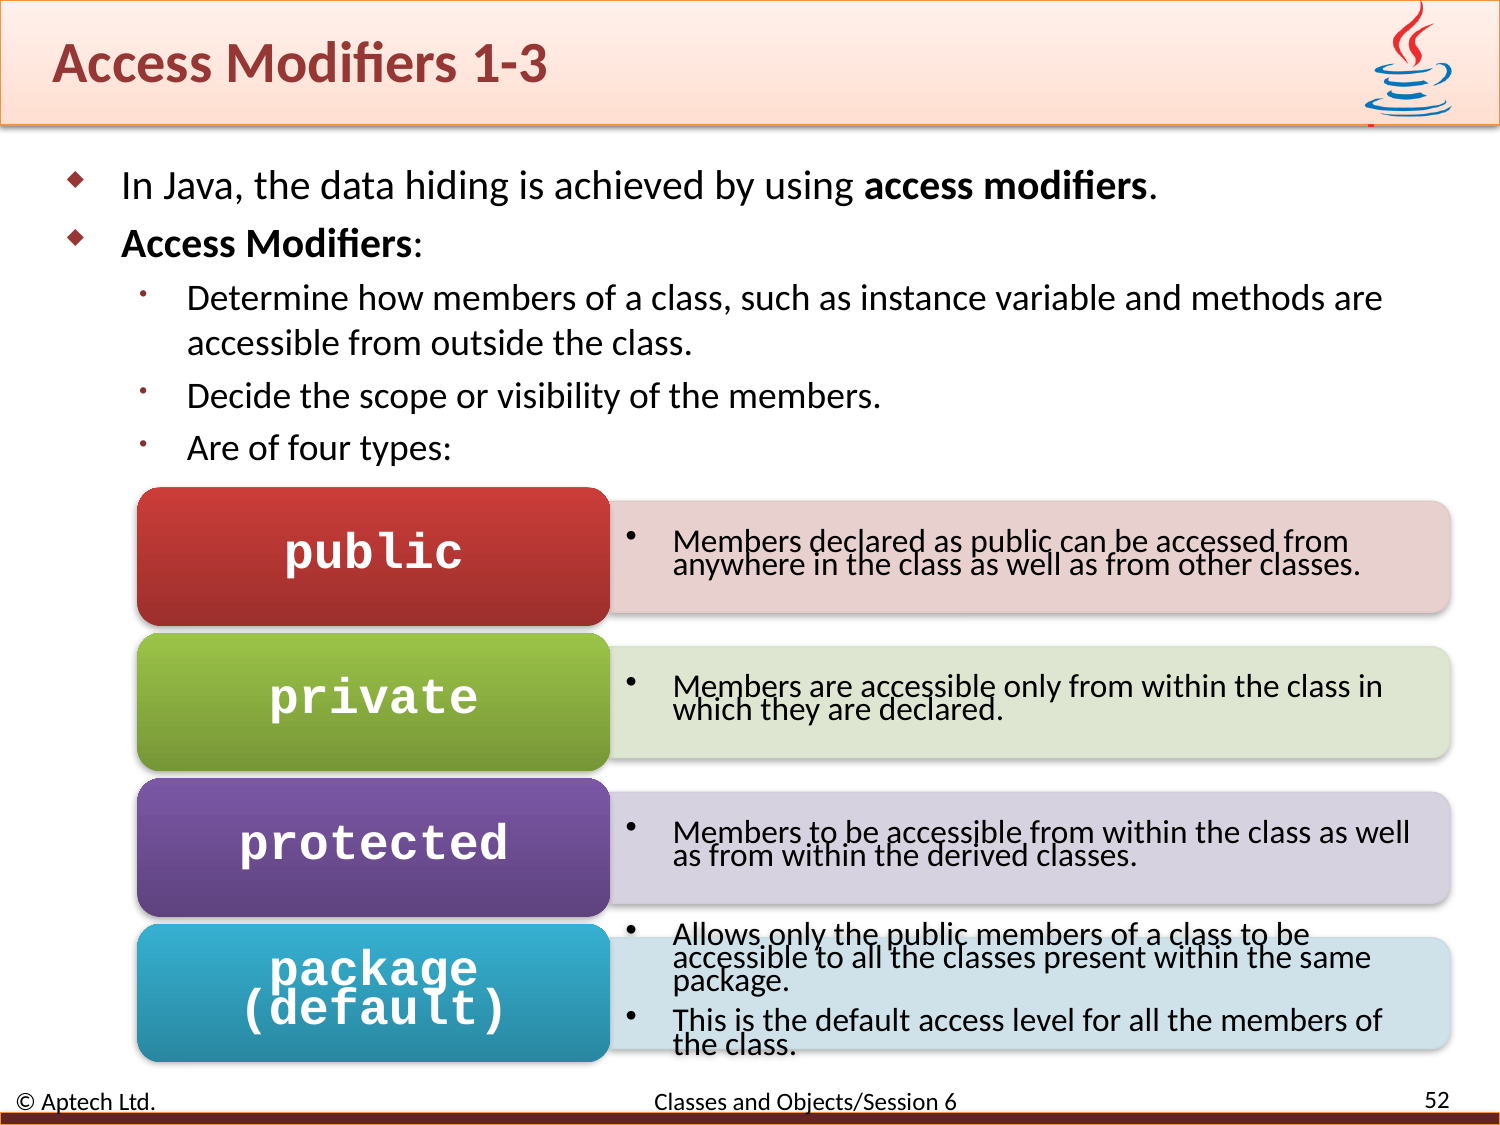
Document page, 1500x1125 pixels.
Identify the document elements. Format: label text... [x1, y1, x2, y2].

slide_number 52 [1337, 1084, 1465, 1113]
picture [1362, 0, 1454, 127]
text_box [137, 487, 1451, 1063]
list In Java, the data hiding is achieved by using access modifiers. Access Modifiers: Determine how members of a class, such as instance variable and methods are accessible from outside the class. Decide the scope or visibility of the members. Are of four types: [49, 149, 1463, 1013]
title Access Modifiers 1-3 [37, 24, 1288, 93]
footer © Aptech Ltd. Classes and Objects/Session 6 [0, 1087, 1325, 1113]
